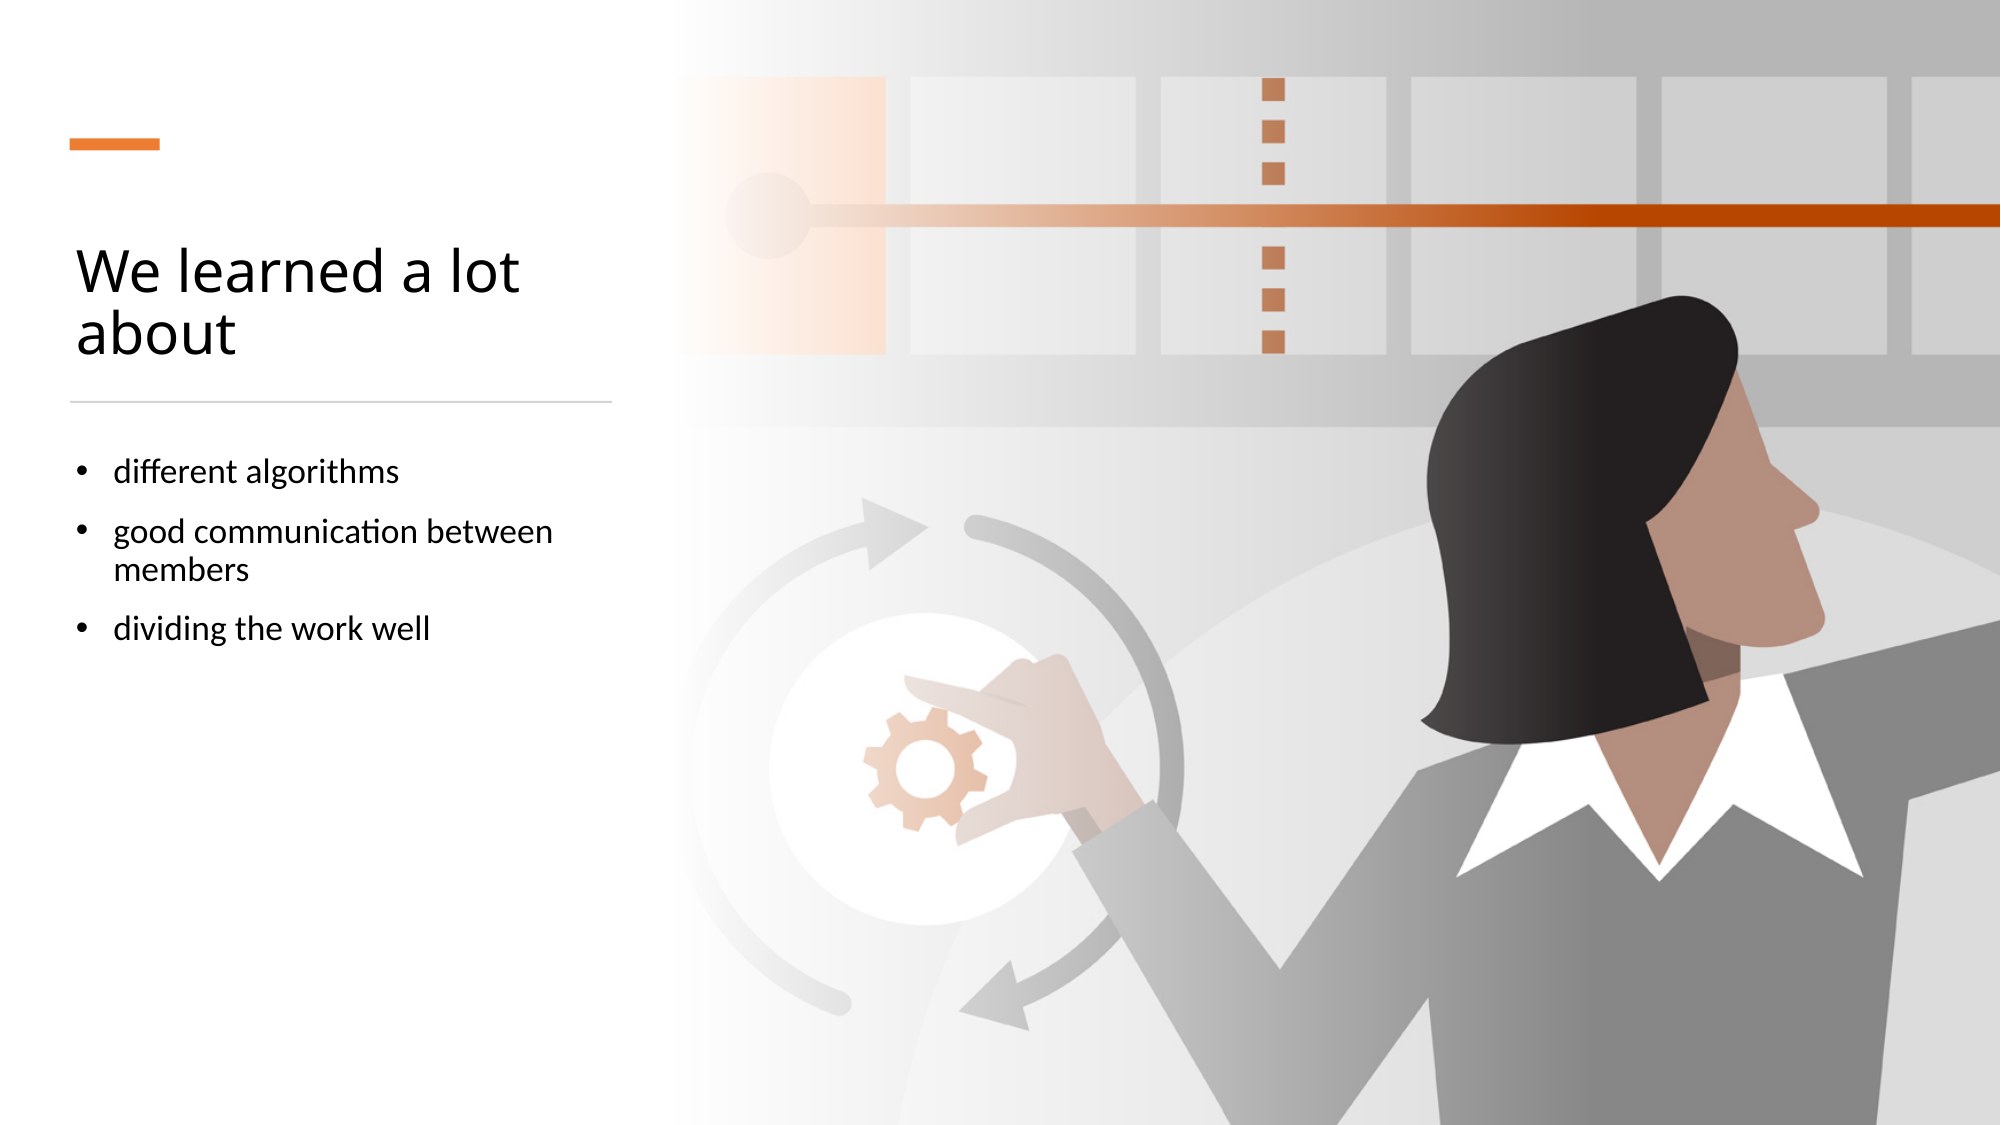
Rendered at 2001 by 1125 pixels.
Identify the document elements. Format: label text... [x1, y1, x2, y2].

title We learned a lot about [60, 190, 577, 375]
picture [577, 0, 2000, 1125]
text_box [0, 0, 577, 1125]
list different algorithms good communication between members dividing the work well [60, 445, 577, 972]
text_box [69, 137, 161, 151]
